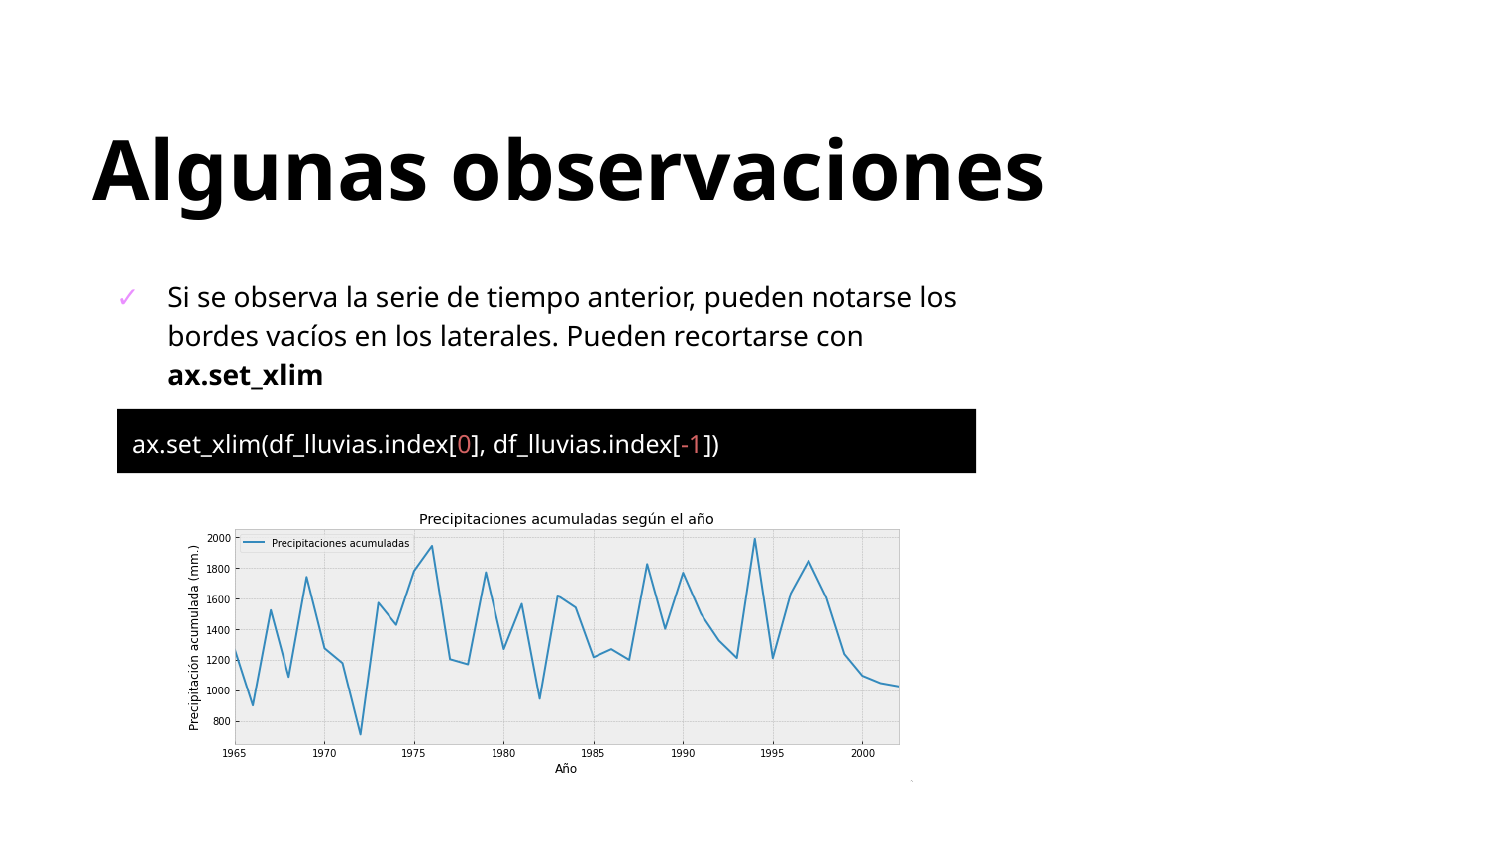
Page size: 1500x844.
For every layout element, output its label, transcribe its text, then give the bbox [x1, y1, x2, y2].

text_box Si se observa la serie de tiempo anterior, pueden notarse los bordes vacíos en los laterales. Pueden recortarse con ax.set_xlim [77, 259, 1023, 570]
text_box ax.set_xlim(df_lluvias.index[0], df_lluvias.index[-1]) [117, 408, 977, 474]
text_box Algunas observaciones [77, 101, 1414, 232]
picture [180, 502, 914, 783]
